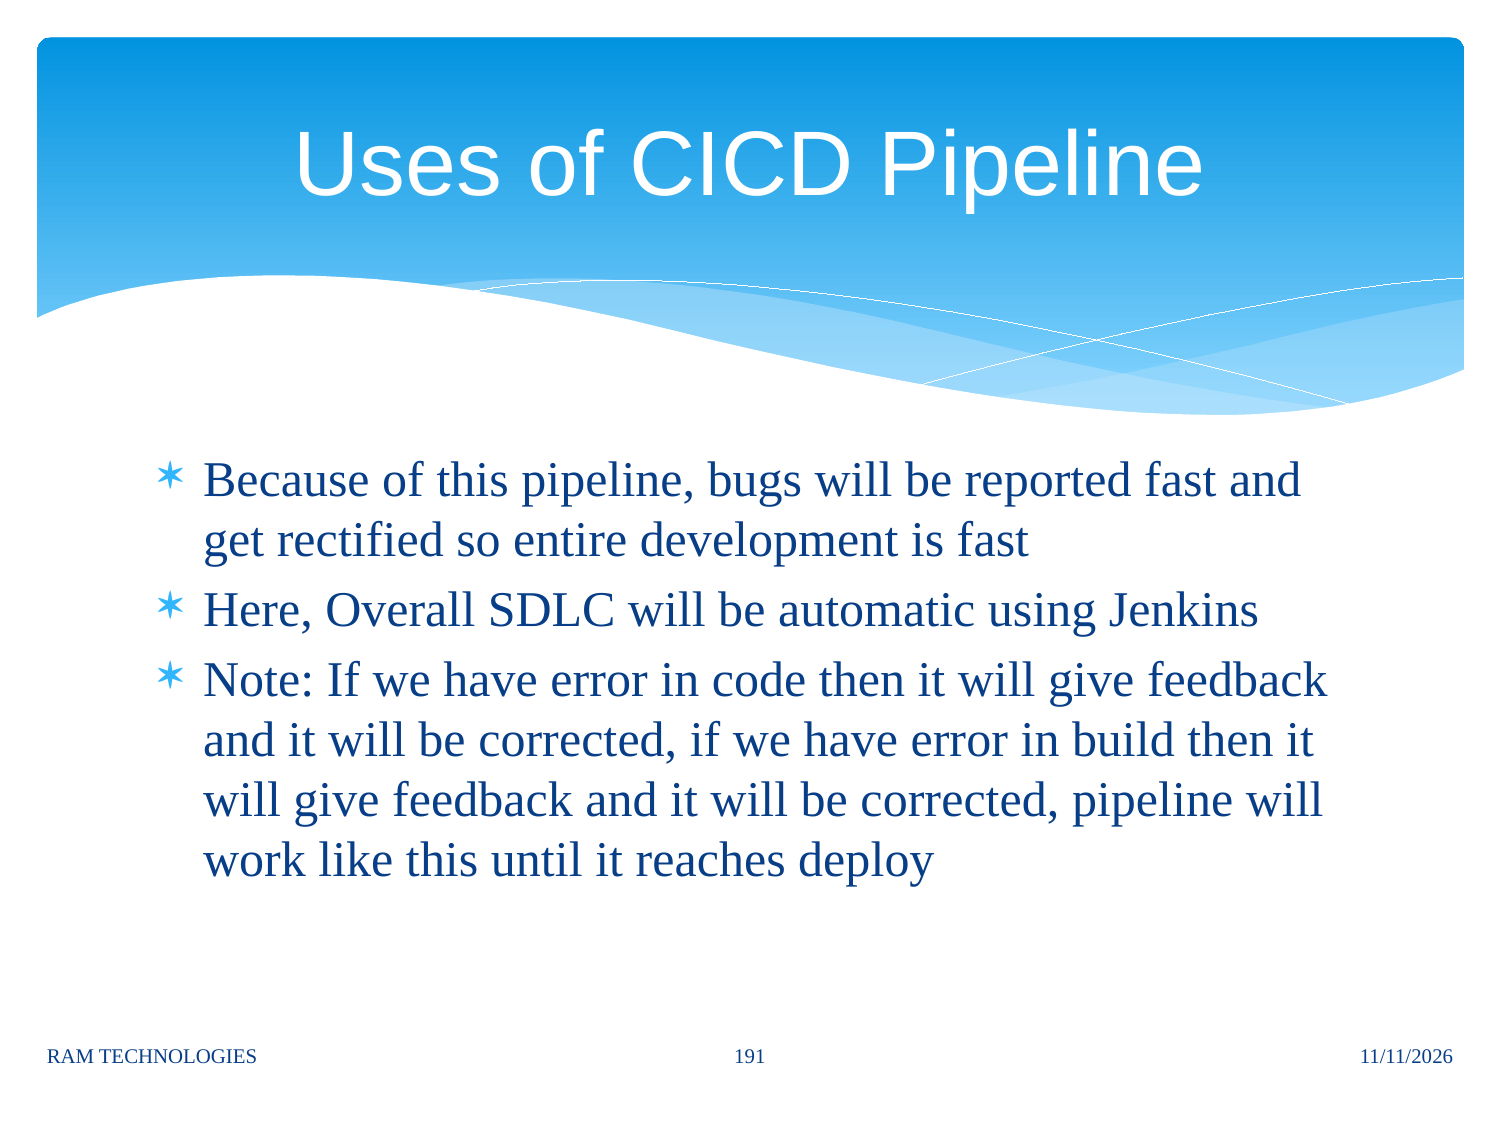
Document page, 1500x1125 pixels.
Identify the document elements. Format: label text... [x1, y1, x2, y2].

list Because of this pipeline, bugs will be reported fast and get rectified so entire development is fast Here, Overall SDLC will be automatic using Jenkins Note: If we have error in code then it will give feedback and it will be corrected, if we have error in build then it will give feedback and it will be corrected, pipeline will work like this until it reaches deploy [143, 438, 1359, 1005]
footer RAM TECHNOLOGIES [31, 1025, 653, 1086]
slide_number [847, 1025, 1469, 1086]
title Uses of CICD Pipeline [75, 55, 1425, 261]
slide_number 191 [654, 1025, 846, 1086]
